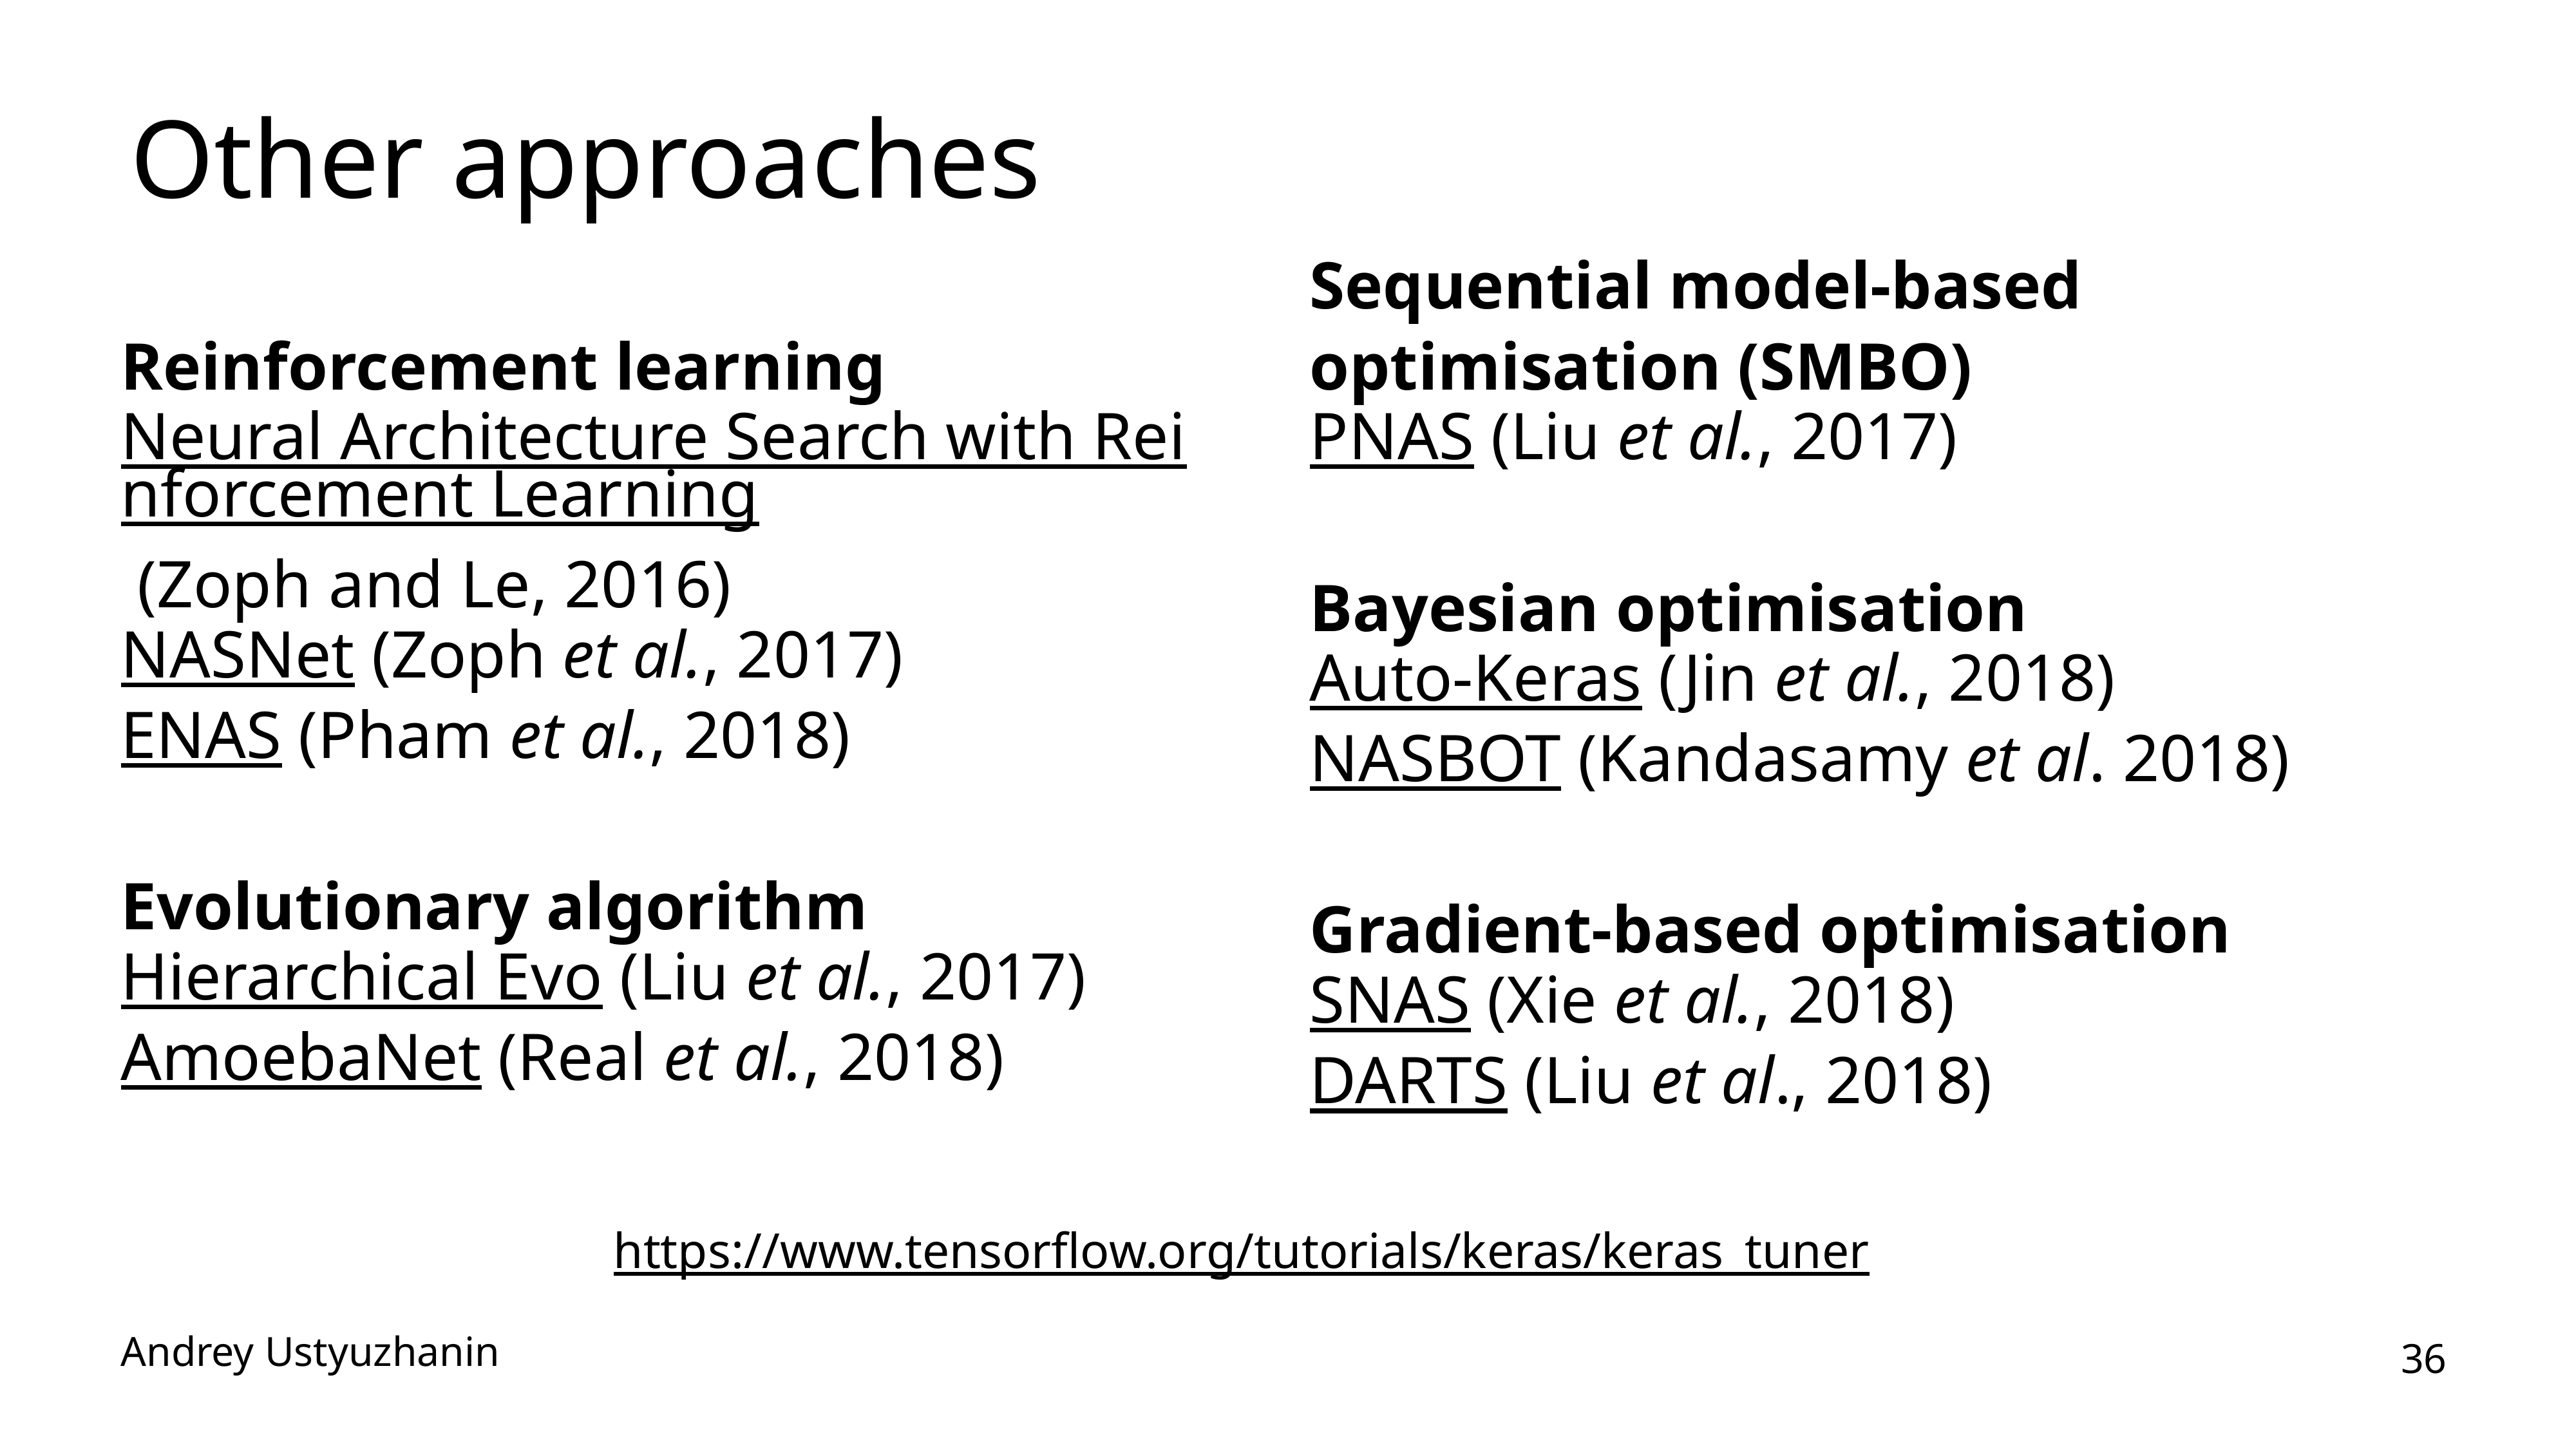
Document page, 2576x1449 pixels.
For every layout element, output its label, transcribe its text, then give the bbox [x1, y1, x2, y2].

footer Andrey Ustyuzhanin [120, 1340, 2177, 1381]
title Other approaches [120, 80, 2459, 240]
text_box Sequential model-based optimisation (SMBO) PNAS (Liu et al., 2017) Bayesian optimisation Auto-Keras (Jin et al., 2018) NASBOT (Kandasamy et al. 2018) Gradient-based optimisation SNAS (Xie et al., 2018) DARTS (Liu et al., 2018) [1309, 200, 2396, 1168]
slide_number 36 [2336, 1340, 2457, 1381]
list Reinforcement learning Neural Architecture Search with Reinforcement Learning (Zoph and Le, 2016) NASNet (Zoph et al., 2017) ENAS (Pham et al., 2018) Evolutionary algorithm Hierarchical Evo (Liu et al., 2017) AmoebaNet (Real et al., 2018) [120, 200, 1208, 1168]
text_box https://www.tensorflow.org/tutorials/keras/keras_tuner [603, 1215, 1892, 1291]
